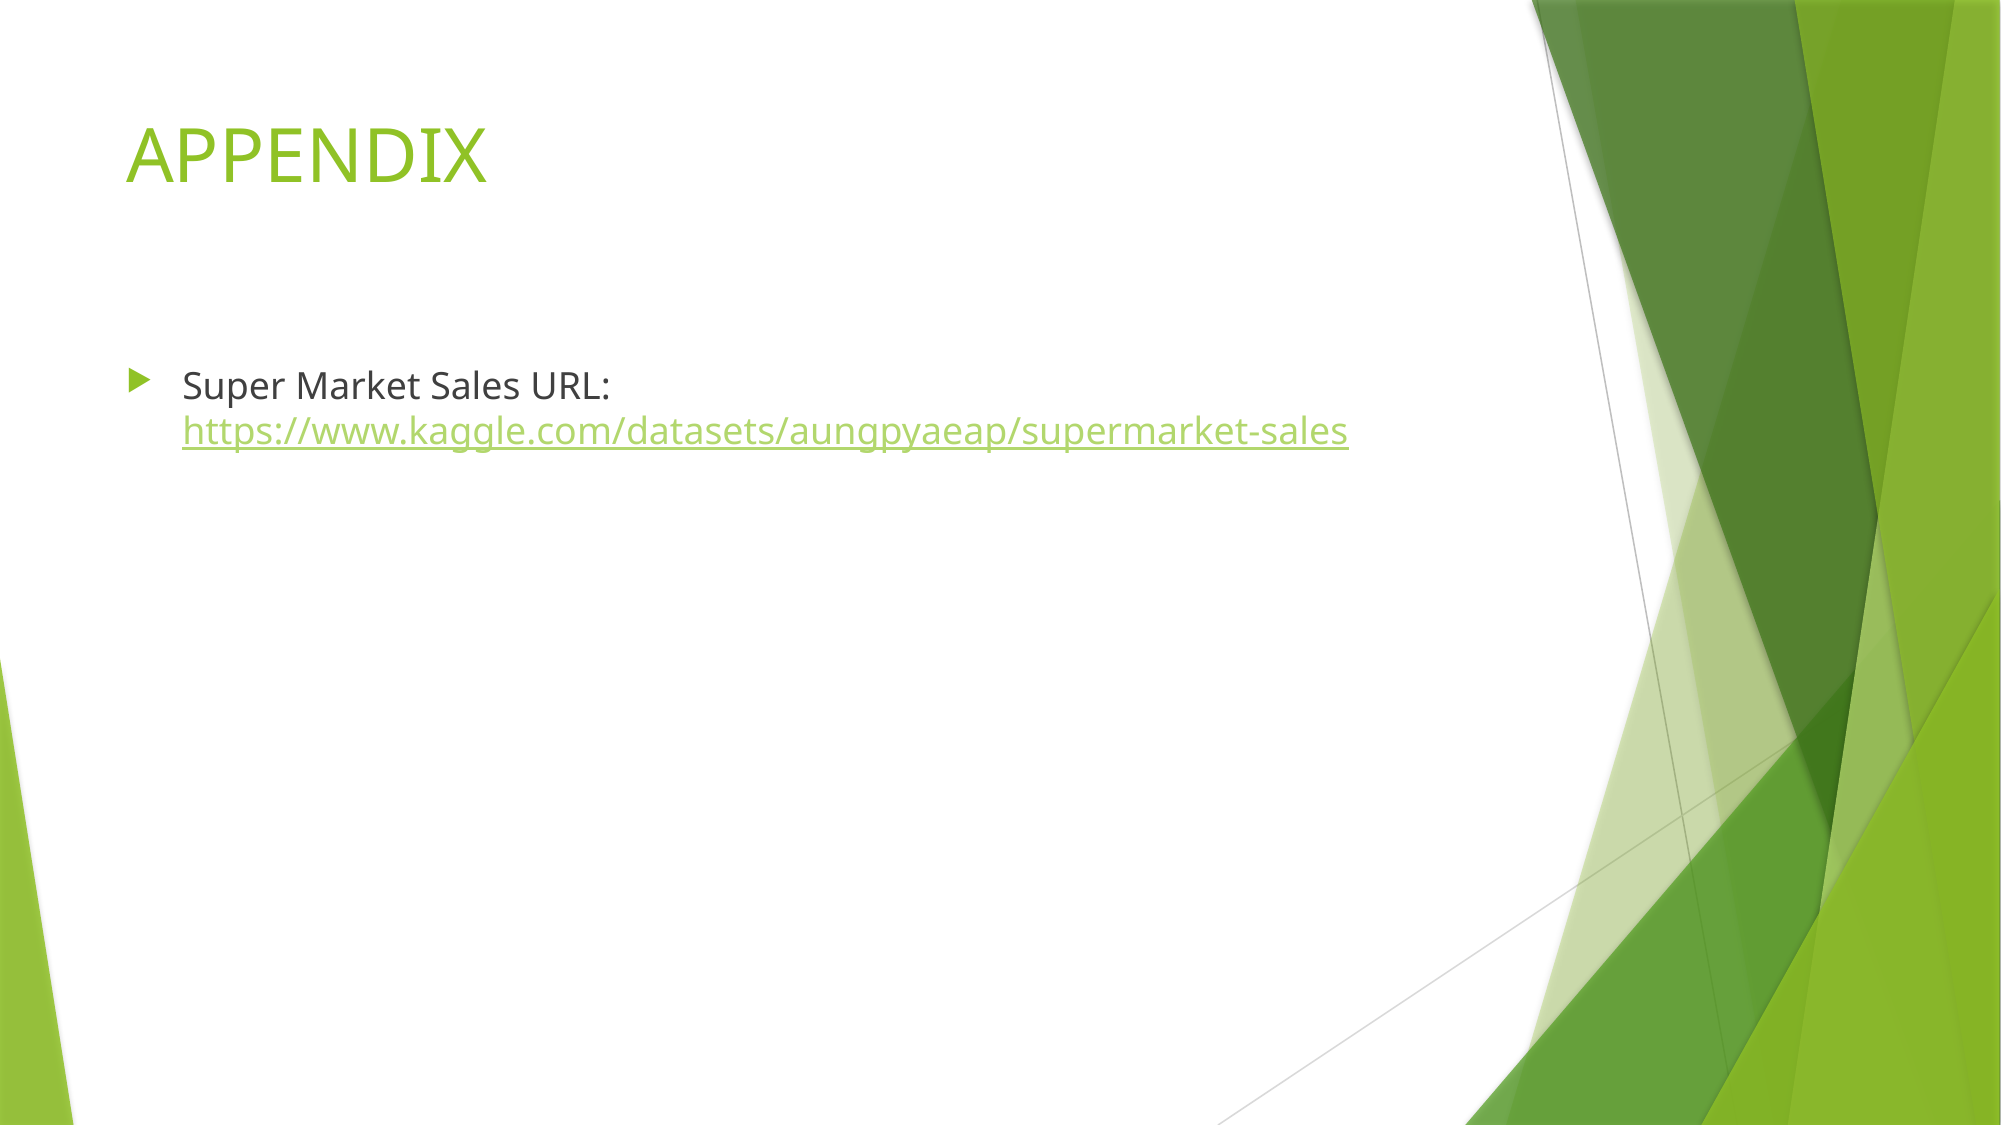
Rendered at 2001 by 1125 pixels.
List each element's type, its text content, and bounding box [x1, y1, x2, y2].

title APPENDIX [111, 99, 1522, 317]
list Super Market Sales URL: https://www.kaggle.com/datasets/aungpyaeap/supermarket-sales [111, 354, 1522, 992]
